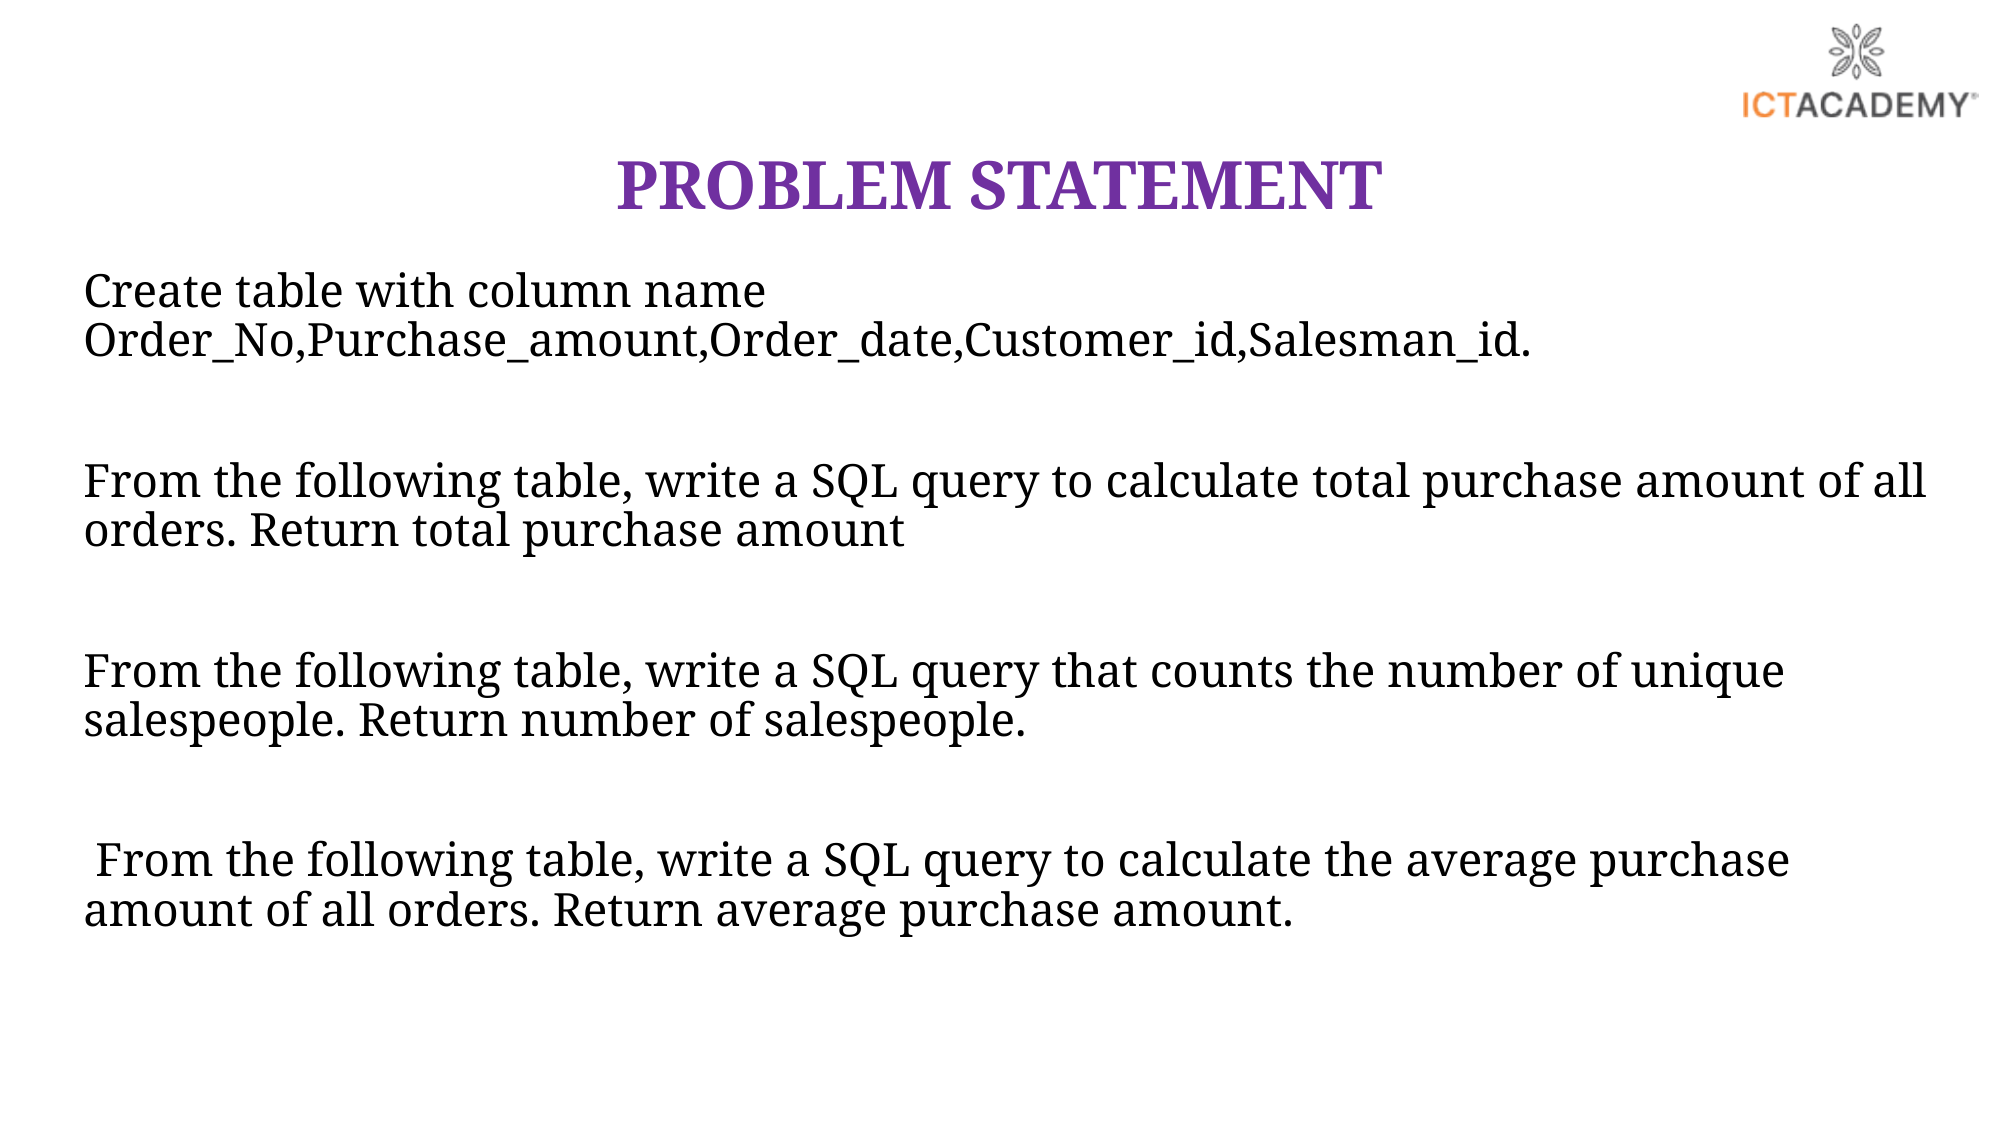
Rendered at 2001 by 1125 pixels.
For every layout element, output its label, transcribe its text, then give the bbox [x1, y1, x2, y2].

picture [1743, 22, 1979, 120]
list Create table with column name Order_No,Purchase_amount,Order_date,Customer_id,Salesman_id. From the following table, write a SQL query to calculate total purchase amount of all orders. Return total purchase amount From the following table, write a SQL query that counts the number of unique salespeople. Return number of salespeople. From the following table, write a SQL query to calculate the average purchase amount of all orders. Return average purchase amount. [68, 260, 1962, 1100]
title PROBLEM STATEMENT [95, 115, 1905, 260]
